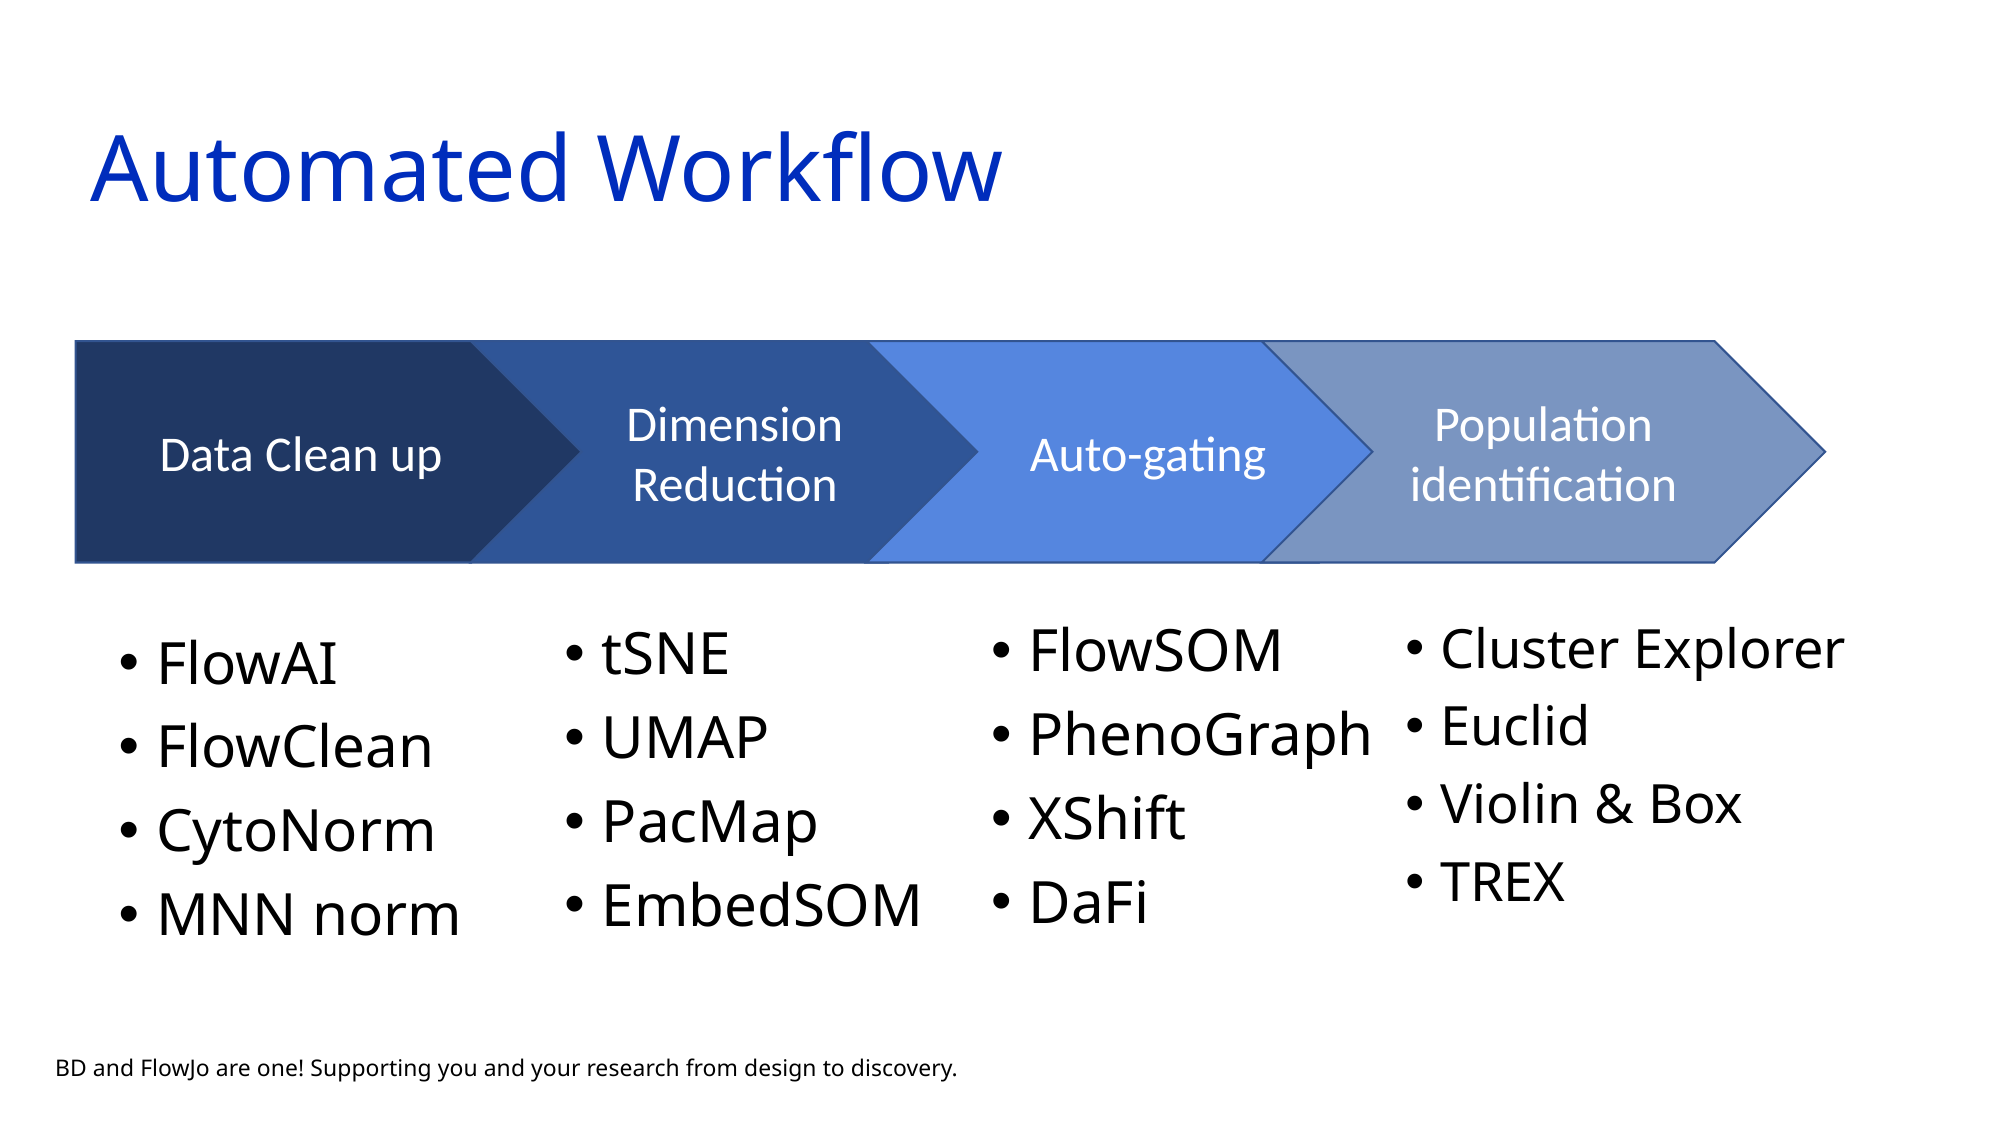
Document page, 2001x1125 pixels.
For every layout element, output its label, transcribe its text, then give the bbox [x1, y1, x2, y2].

text_box Data Clean up [74, 340, 579, 564]
text_box FlowSOM PhenoGraph XShift DaFi [976, 613, 1430, 1033]
text_box Dimension Reduction [468, 340, 974, 564]
text_box Auto-gating [863, 340, 1370, 564]
list FlowAI FlowClean CytoNorm MNN norm [103, 626, 515, 979]
text_box tSNE UMAP PacMap EmbedSOM [549, 616, 941, 904]
text_box Population identification [1259, 340, 1827, 564]
text_box BD and FlowJo are one! Supporting you and your research from design to discovery. [40, 1045, 1059, 1125]
text_box Cluster Explorer Euclid Violin & Box TREX [1390, 613, 1863, 979]
title Automated Workflow [75, 63, 1801, 281]
